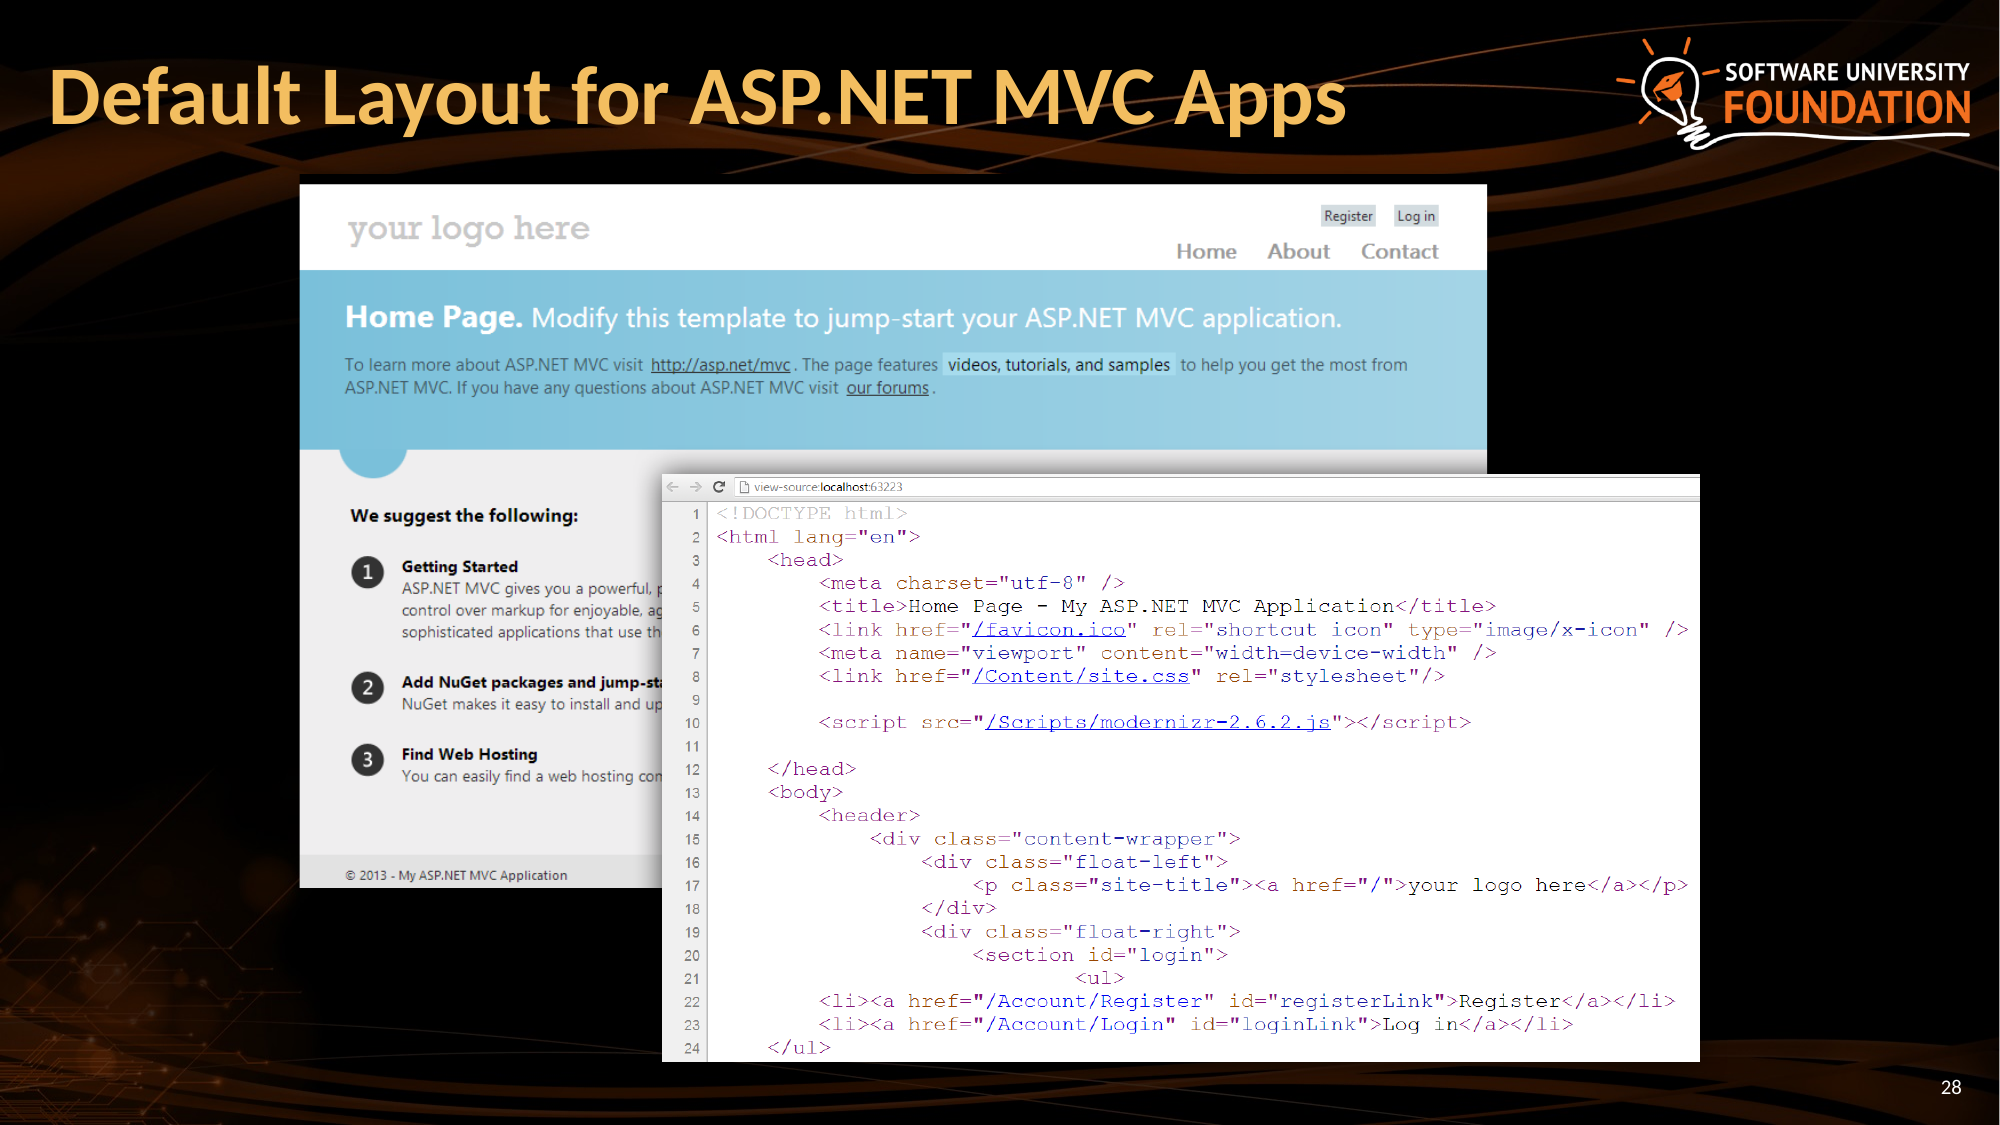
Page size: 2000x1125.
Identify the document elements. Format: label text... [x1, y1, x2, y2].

title Default Layout for ASP.NET MVC Apps [30, 6, 1602, 189]
slide_number 28 [1897, 1070, 1968, 1103]
picture [0, 0, 2000, 1125]
